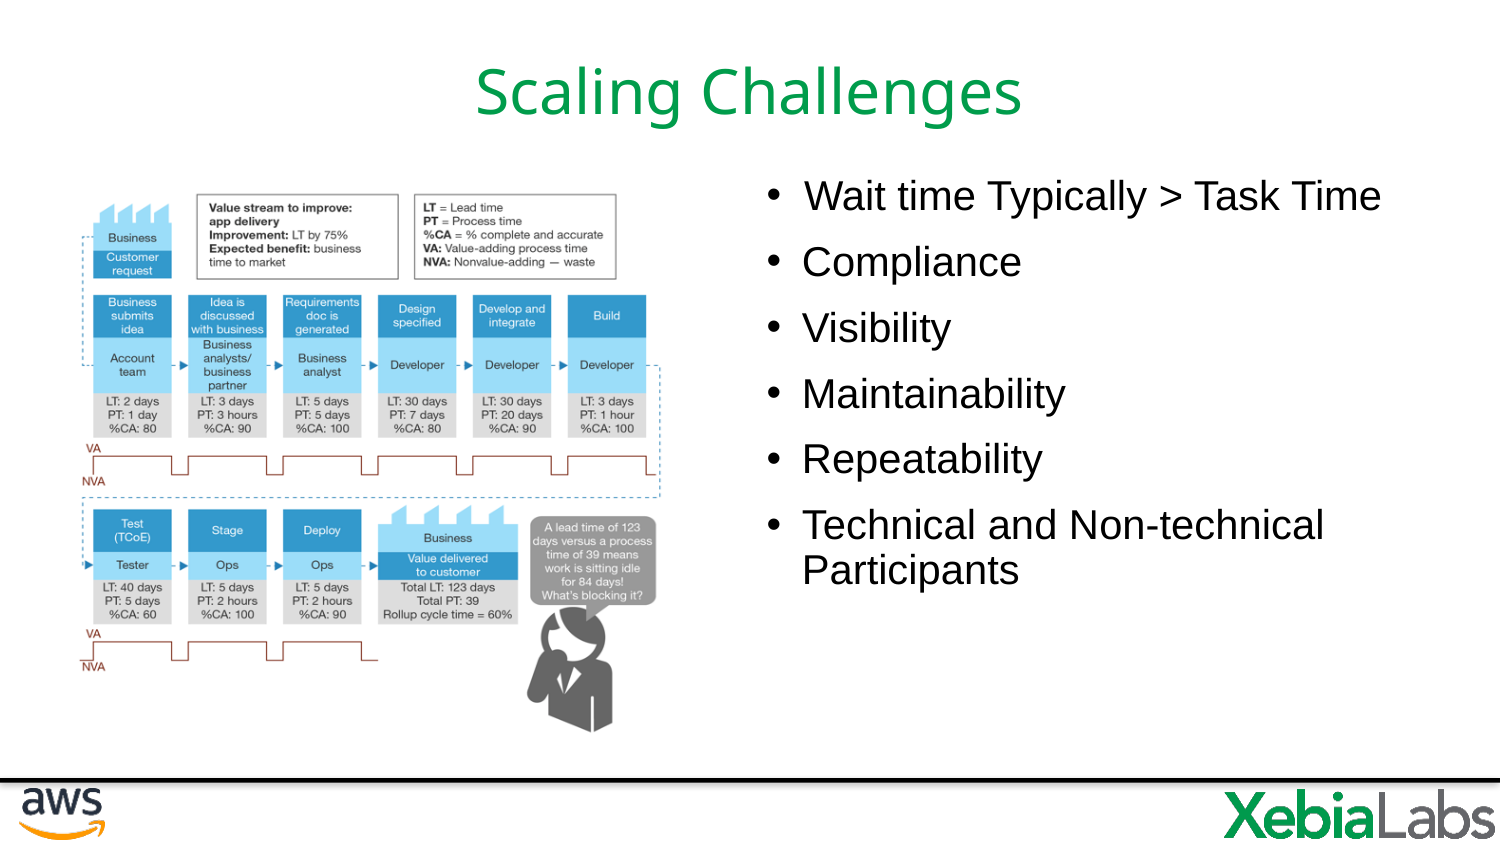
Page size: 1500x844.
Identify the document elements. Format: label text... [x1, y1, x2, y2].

picture [19, 788, 105, 840]
title Scaling Challenges [0, 45, 1500, 140]
picture [1218, 788, 1500, 840]
picture [59, 182, 683, 738]
text_box Wait time Typically > Task Time Compliance Visibility Maintainability Repeatability Technical and Non-technical Participants [751, 167, 1479, 763]
